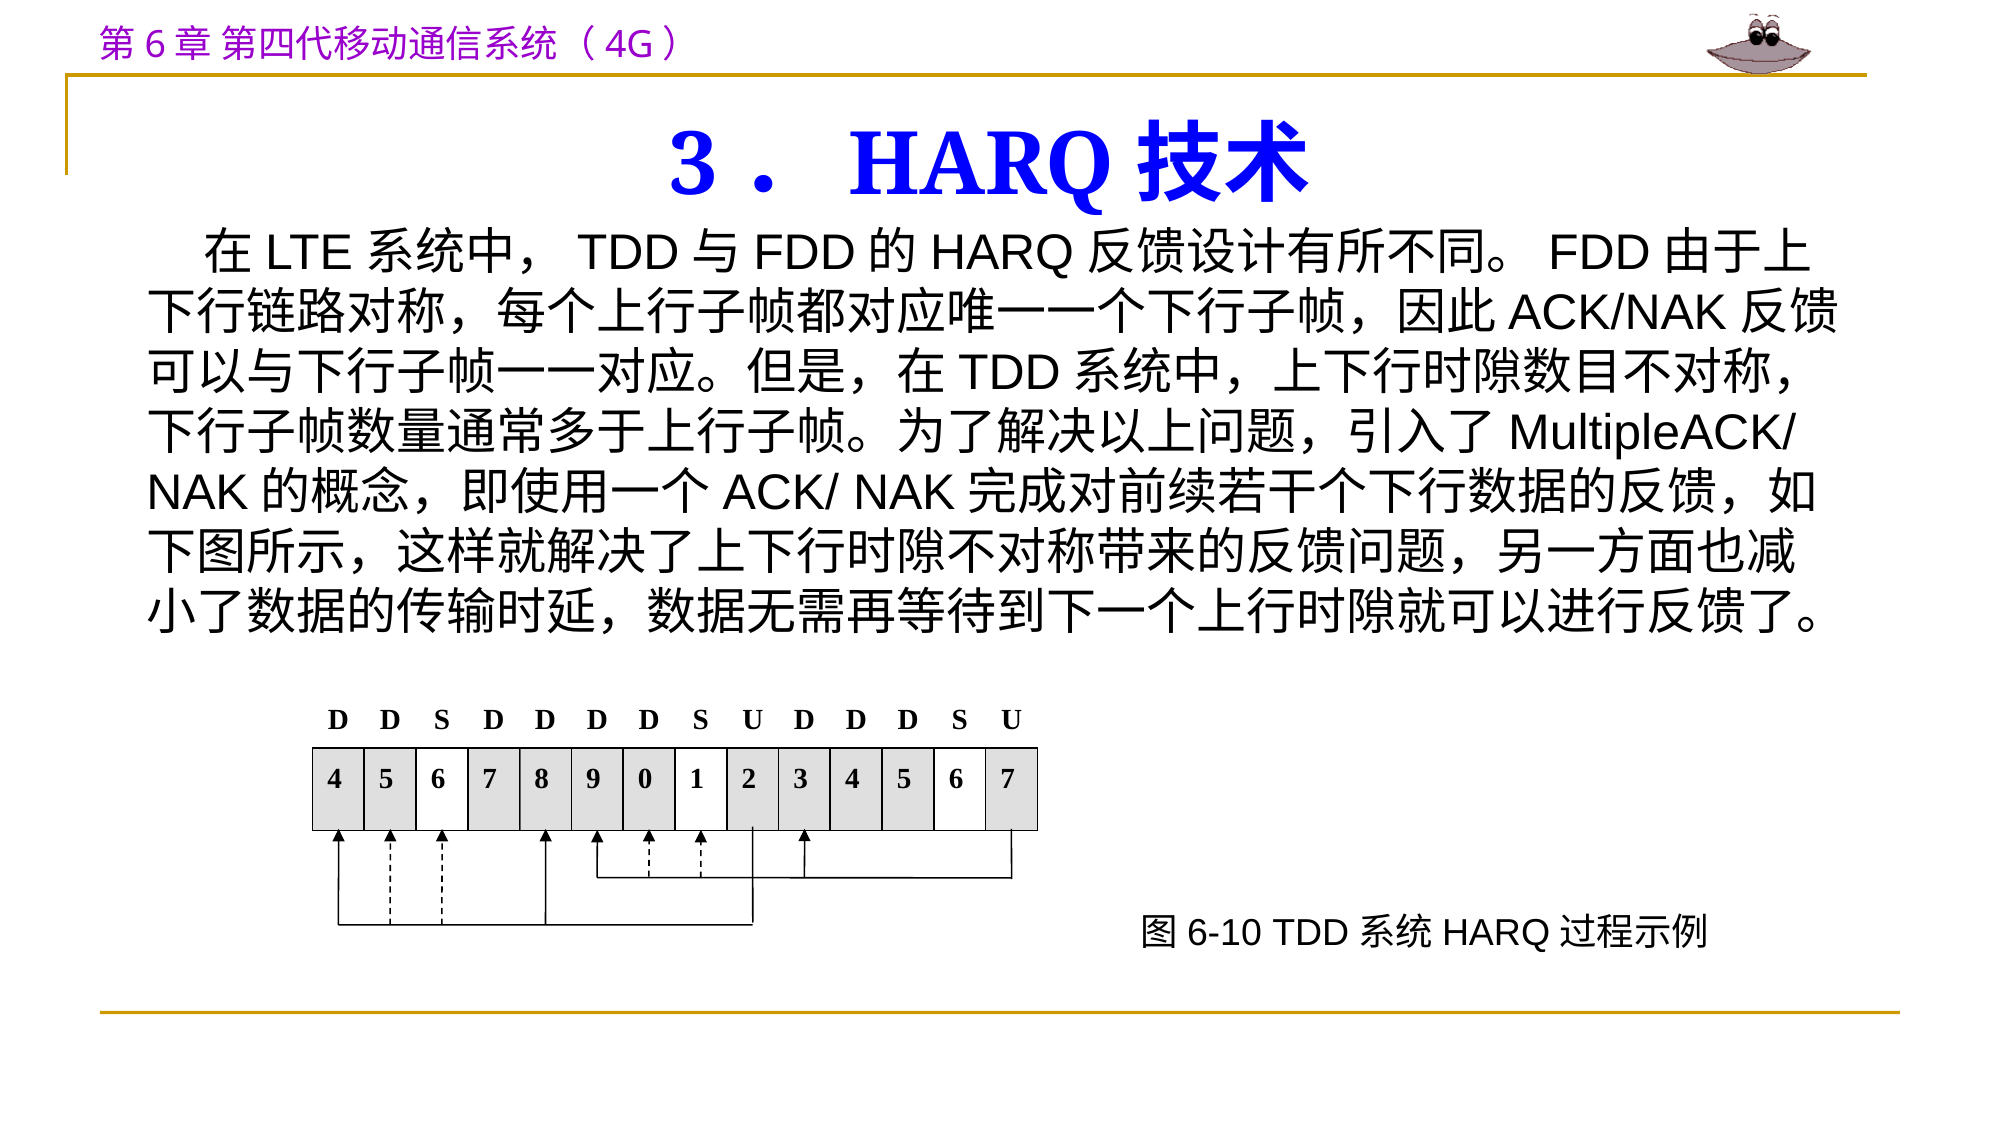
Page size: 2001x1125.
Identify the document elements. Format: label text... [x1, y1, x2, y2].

text_box 图6-10 TDD系统HARQ过程示例 [1124, 900, 1725, 961]
list 在LTE系统中，TDD与FDD的HARQ反馈设计有所不同。FDD由于上下行链路对称，每个上行子帧都对应唯一一个下行子帧，因此ACK/NAK反馈可以与下行子帧一一对应。但是，在TDD系统中，上下行时隙数目不对称，下行子帧数量通常多于上行子帧。为了解决以上问题，引入了MultipleACK/NAK的概念，即使用一个ACK/ NAK完成对前续若干个下行数据的反馈，如下图所示，这样就解决了上下行时隙不对称带来的反馈问题，另一方面也减小了数据的传输时延，数据无需再等待到下一个上行时隙就可以进行反馈了。 [74, 212, 1857, 901]
title 3．HARQ技术 [99, 99, 1901, 233]
picture [1650, 0, 1817, 87]
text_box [312, 699, 1038, 925]
